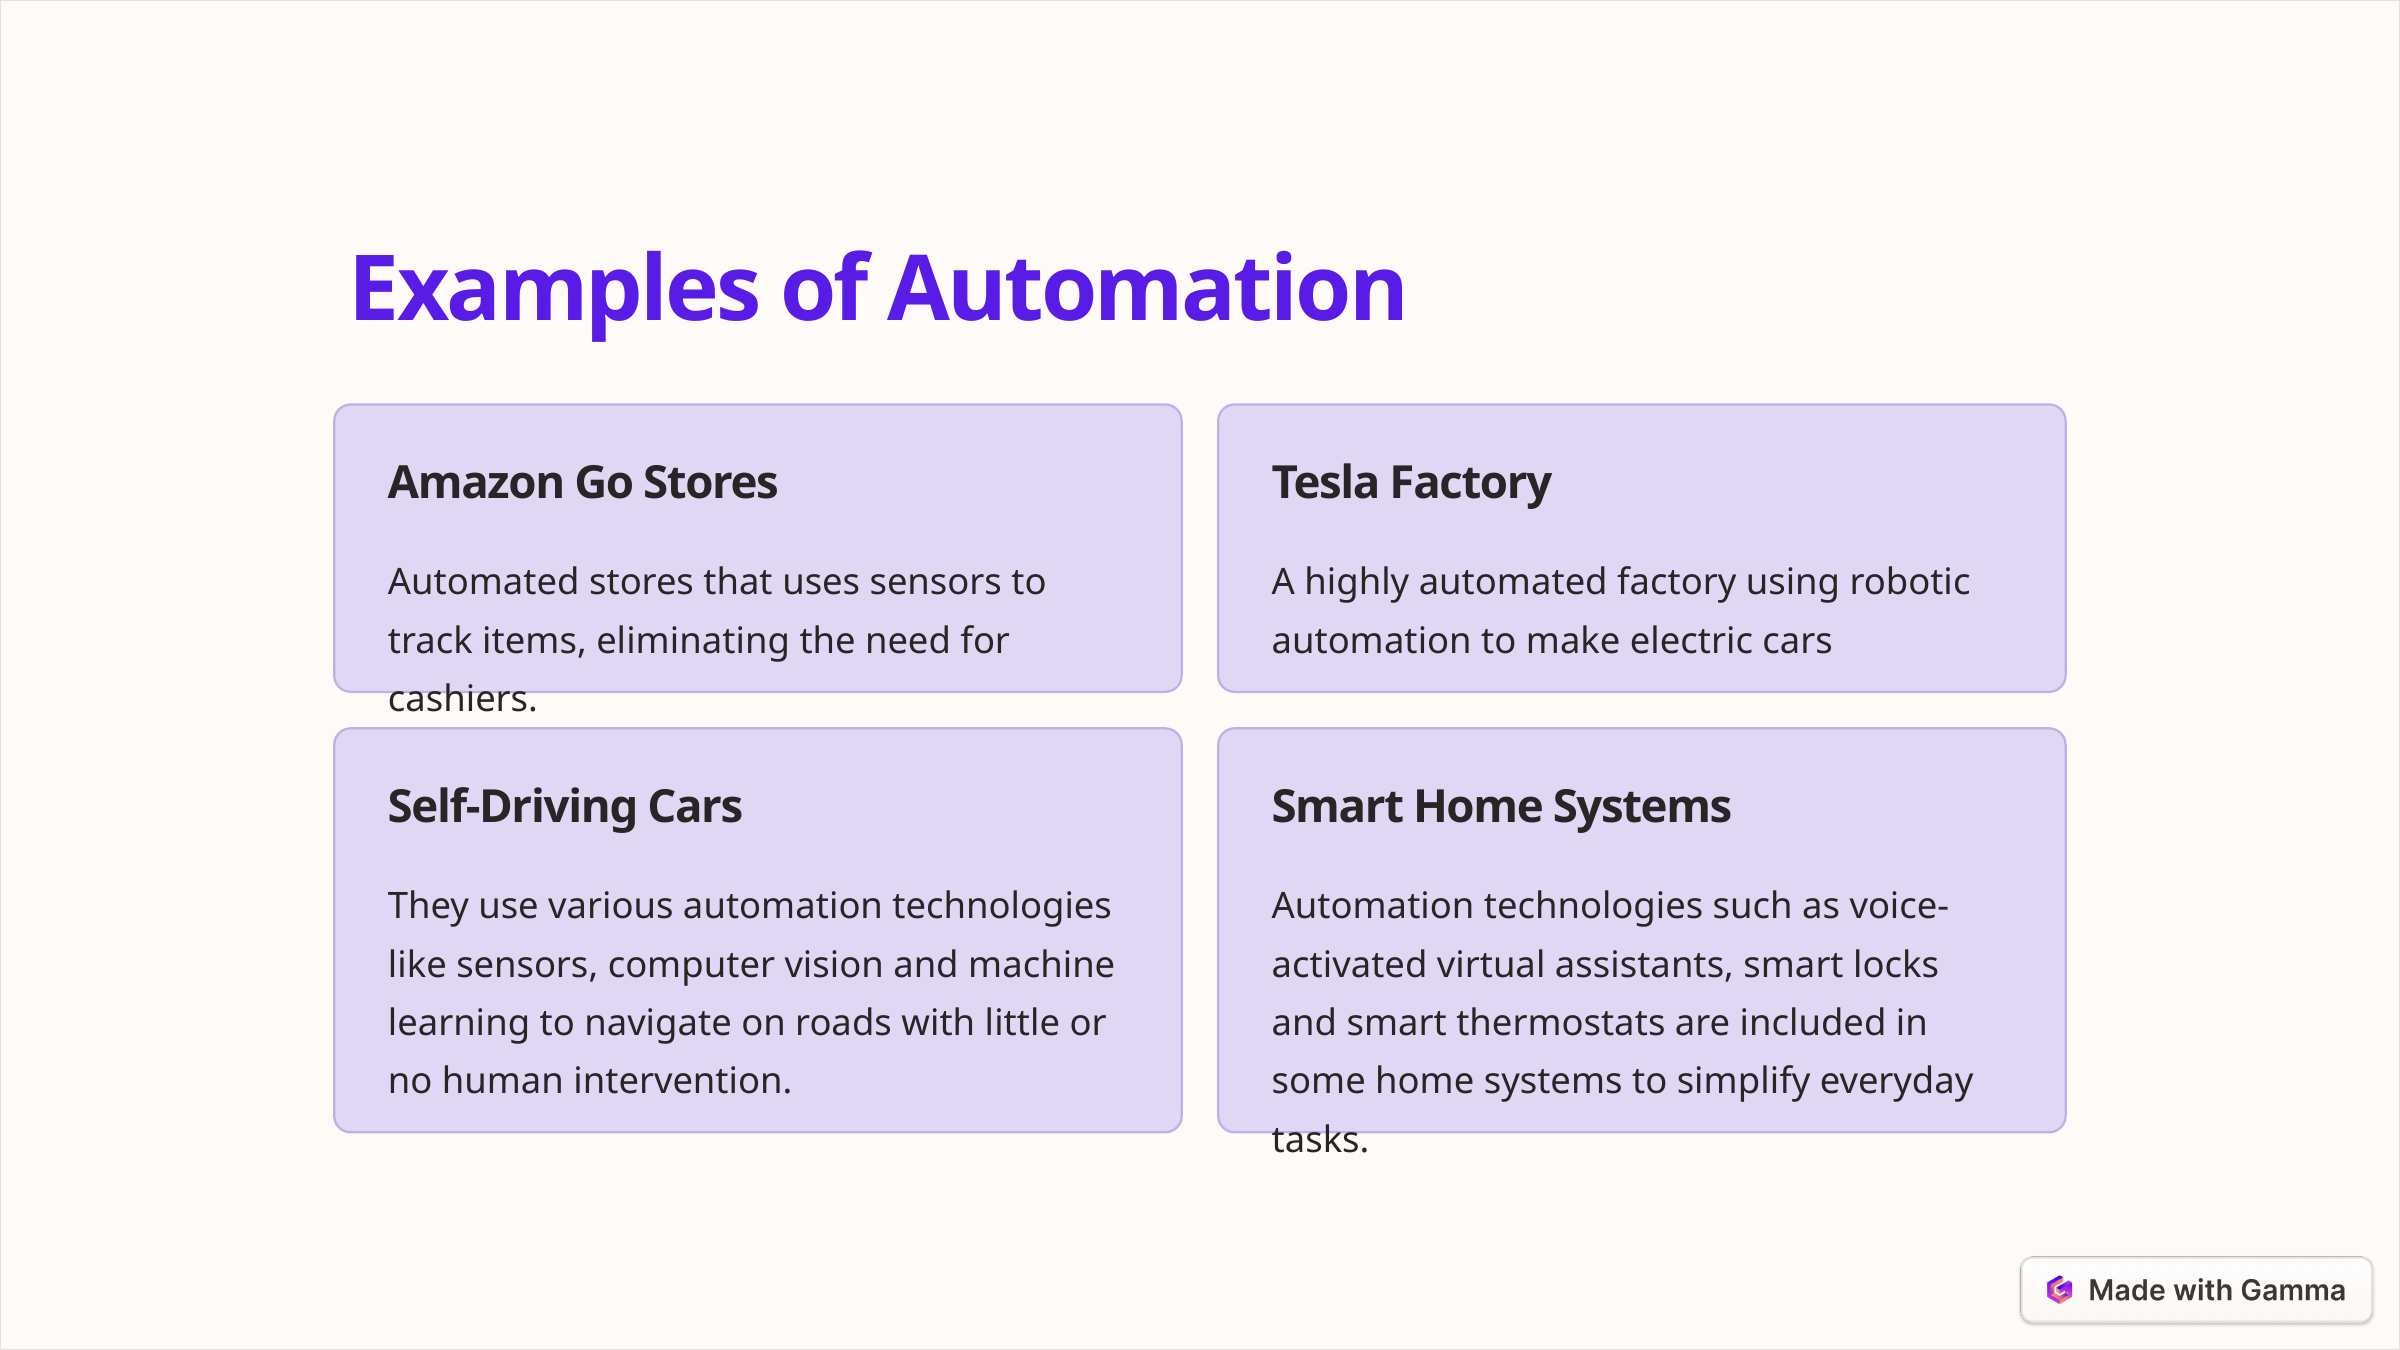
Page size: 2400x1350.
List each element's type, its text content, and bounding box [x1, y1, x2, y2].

text_box Automated stores that uses sensors to track items, eliminating the need for cashiers. [373, 536, 1144, 654]
text_box Tesla Factory [1256, 443, 1622, 500]
text_box A highly automated factory using robotic automation to make electric cars [1256, 536, 2027, 654]
text_box [334, 404, 1182, 692]
text_box Smart Home Systems [1256, 766, 1713, 824]
text_box [0, 0, 2400, 1350]
text_box Automation technologies such as voice-activated virtual assistants, smart locks and smart thermostats are included in some home systems to simplify everyday tasks. [1256, 860, 2027, 1094]
text_box [1218, 728, 2066, 1133]
text_box [1218, 404, 2066, 692]
picture [2008, 1244, 2385, 1335]
text_box Amazon Go Stores [372, 443, 759, 500]
text_box They use various automation technologies like sensors, computer vision and machine learning to navigate on roads with little or no human intervention. [373, 860, 1144, 1094]
text_box Self-Driving Cars [372, 766, 738, 824]
text_box [334, 728, 1182, 1133]
text_box Examples of Automation [334, 217, 1385, 332]
